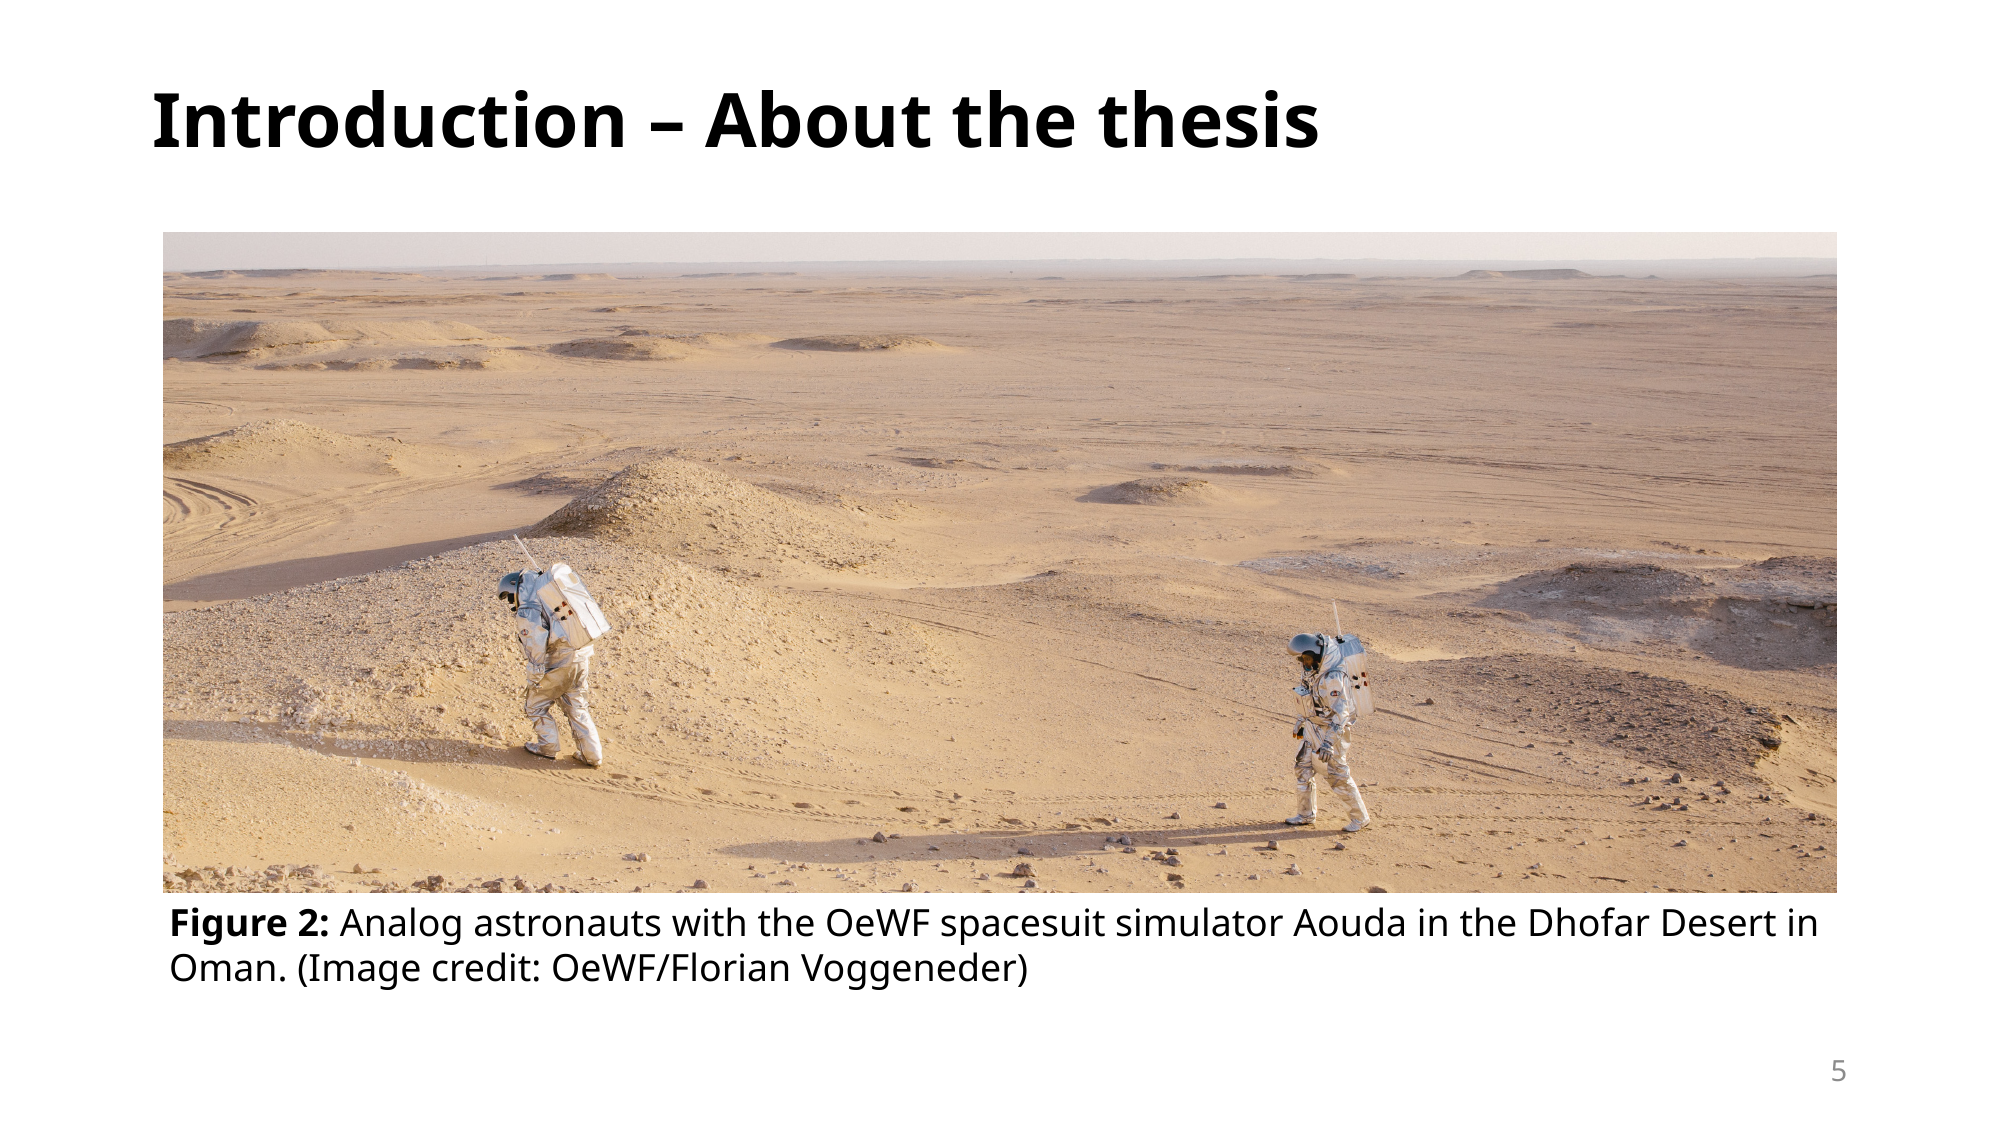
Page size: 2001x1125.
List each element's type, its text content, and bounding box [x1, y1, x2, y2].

picture [163, 232, 1837, 893]
title Introduction – About the thesis [137, 59, 1863, 187]
slide_number 5 [1412, 1042, 1863, 1103]
text_box Figure 2: Analog astronauts with the OeWF spacesuit simulator Aouda in the Dhofar Desert in Oman. (Image credit: OeWF/Florian Voggeneder) [154, 891, 1846, 1042]
